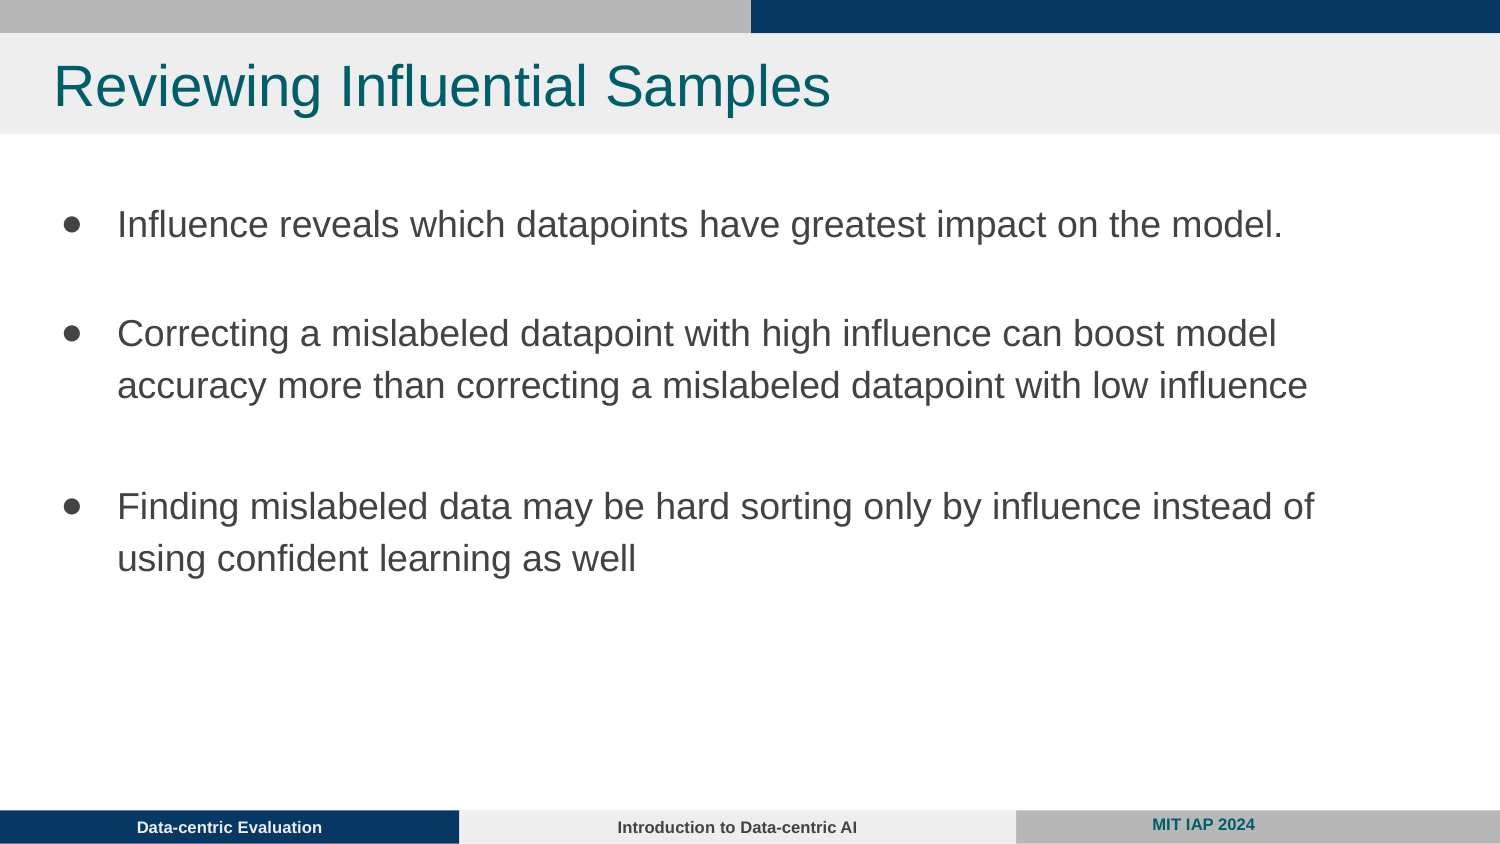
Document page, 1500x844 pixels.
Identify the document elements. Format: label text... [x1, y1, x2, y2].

list Influence reveals which datapoints have greatest impact on the model. Correcting a mislabeled datapoint with high influence can boost model accuracy more than correcting a mislabeled datapoint with low influence Finding mislabeled data may be hard sorting only by influence instead of using confident learning as well [26, 178, 1425, 649]
title Reviewing Influential Samples [38, 33, 1437, 134]
